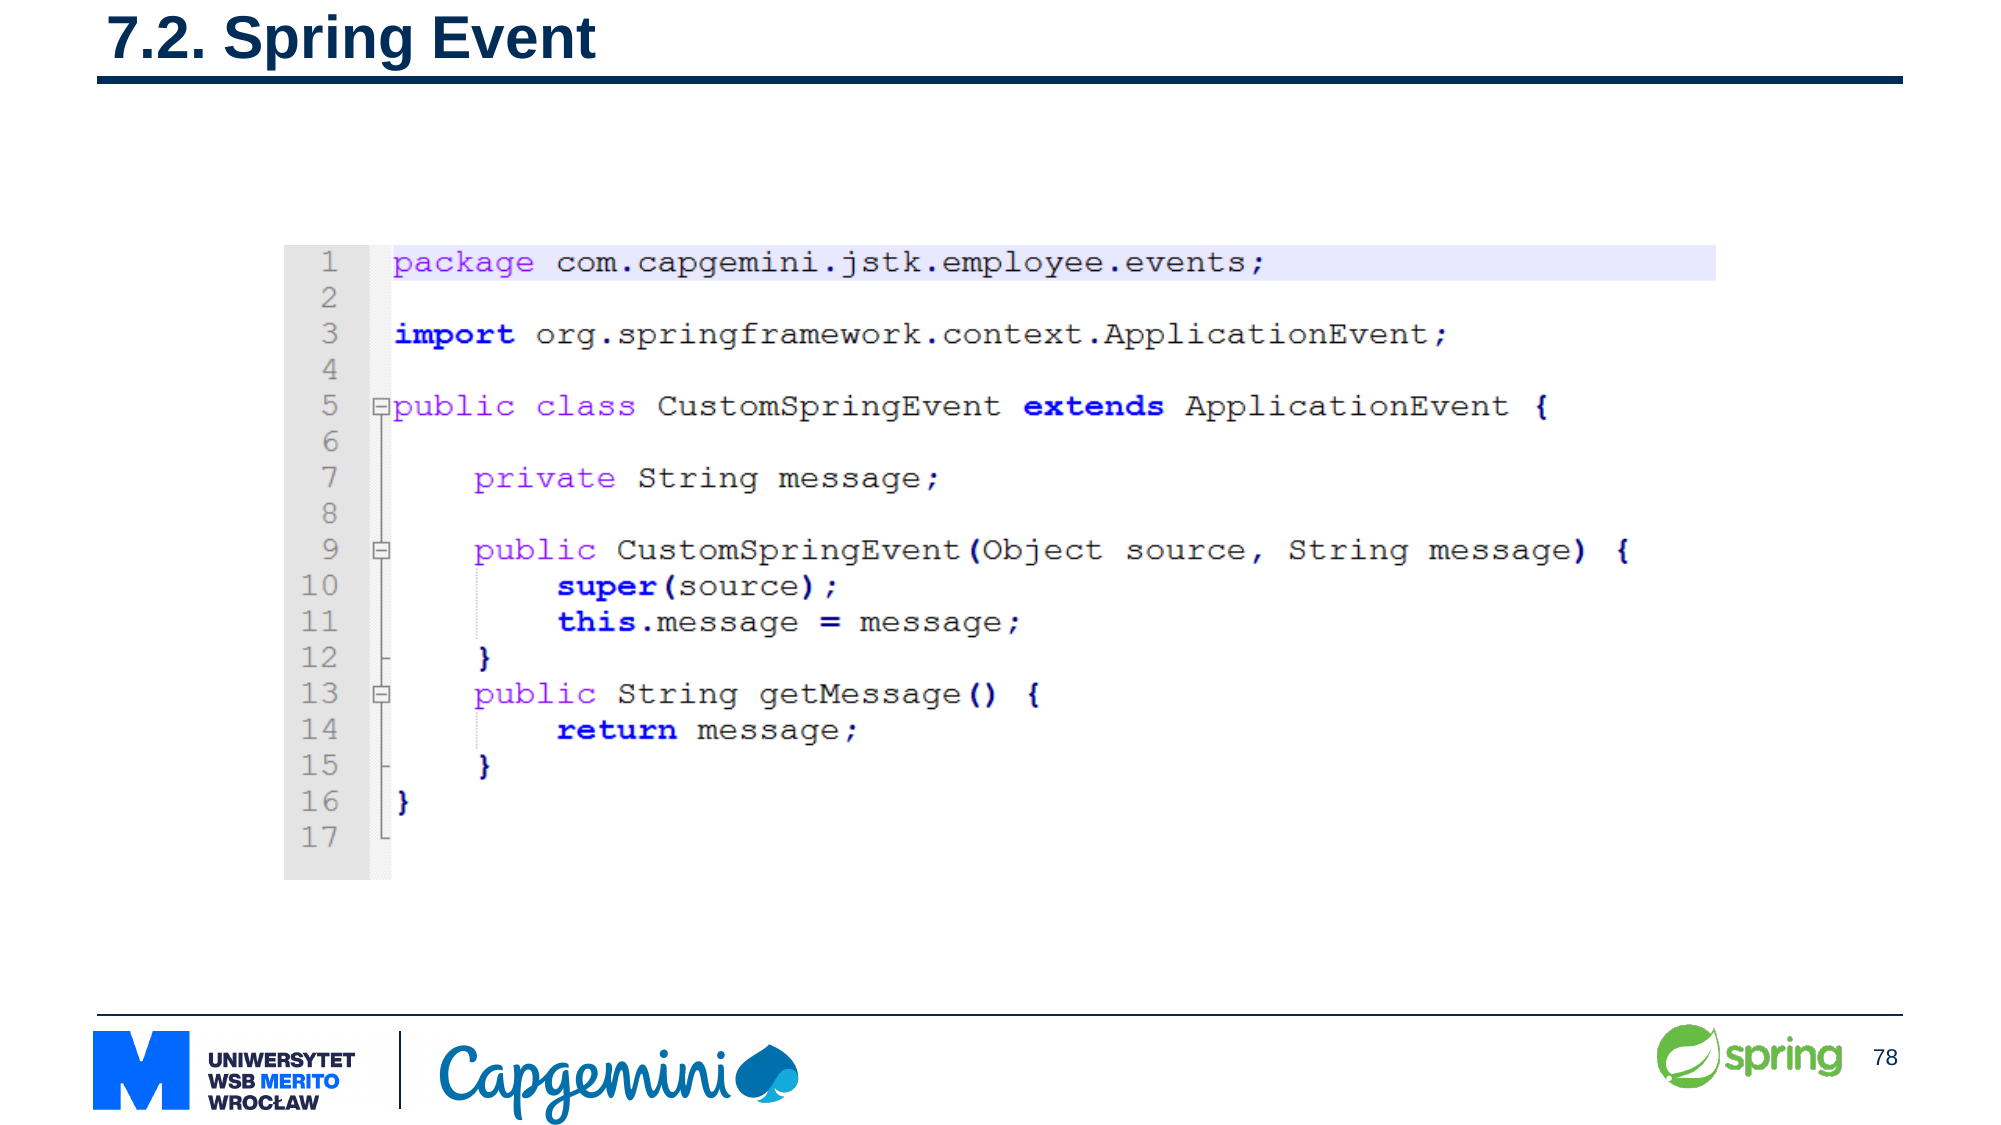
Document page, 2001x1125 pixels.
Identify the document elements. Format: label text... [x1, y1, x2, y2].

slide_number 78 [1852, 1042, 1899, 1071]
title 7.2. Spring Event [105, 6, 1822, 80]
picture [93, 1030, 399, 1110]
picture [401, 962, 813, 1125]
picture [284, 244, 1716, 880]
picture [1650, 1006, 1847, 1107]
